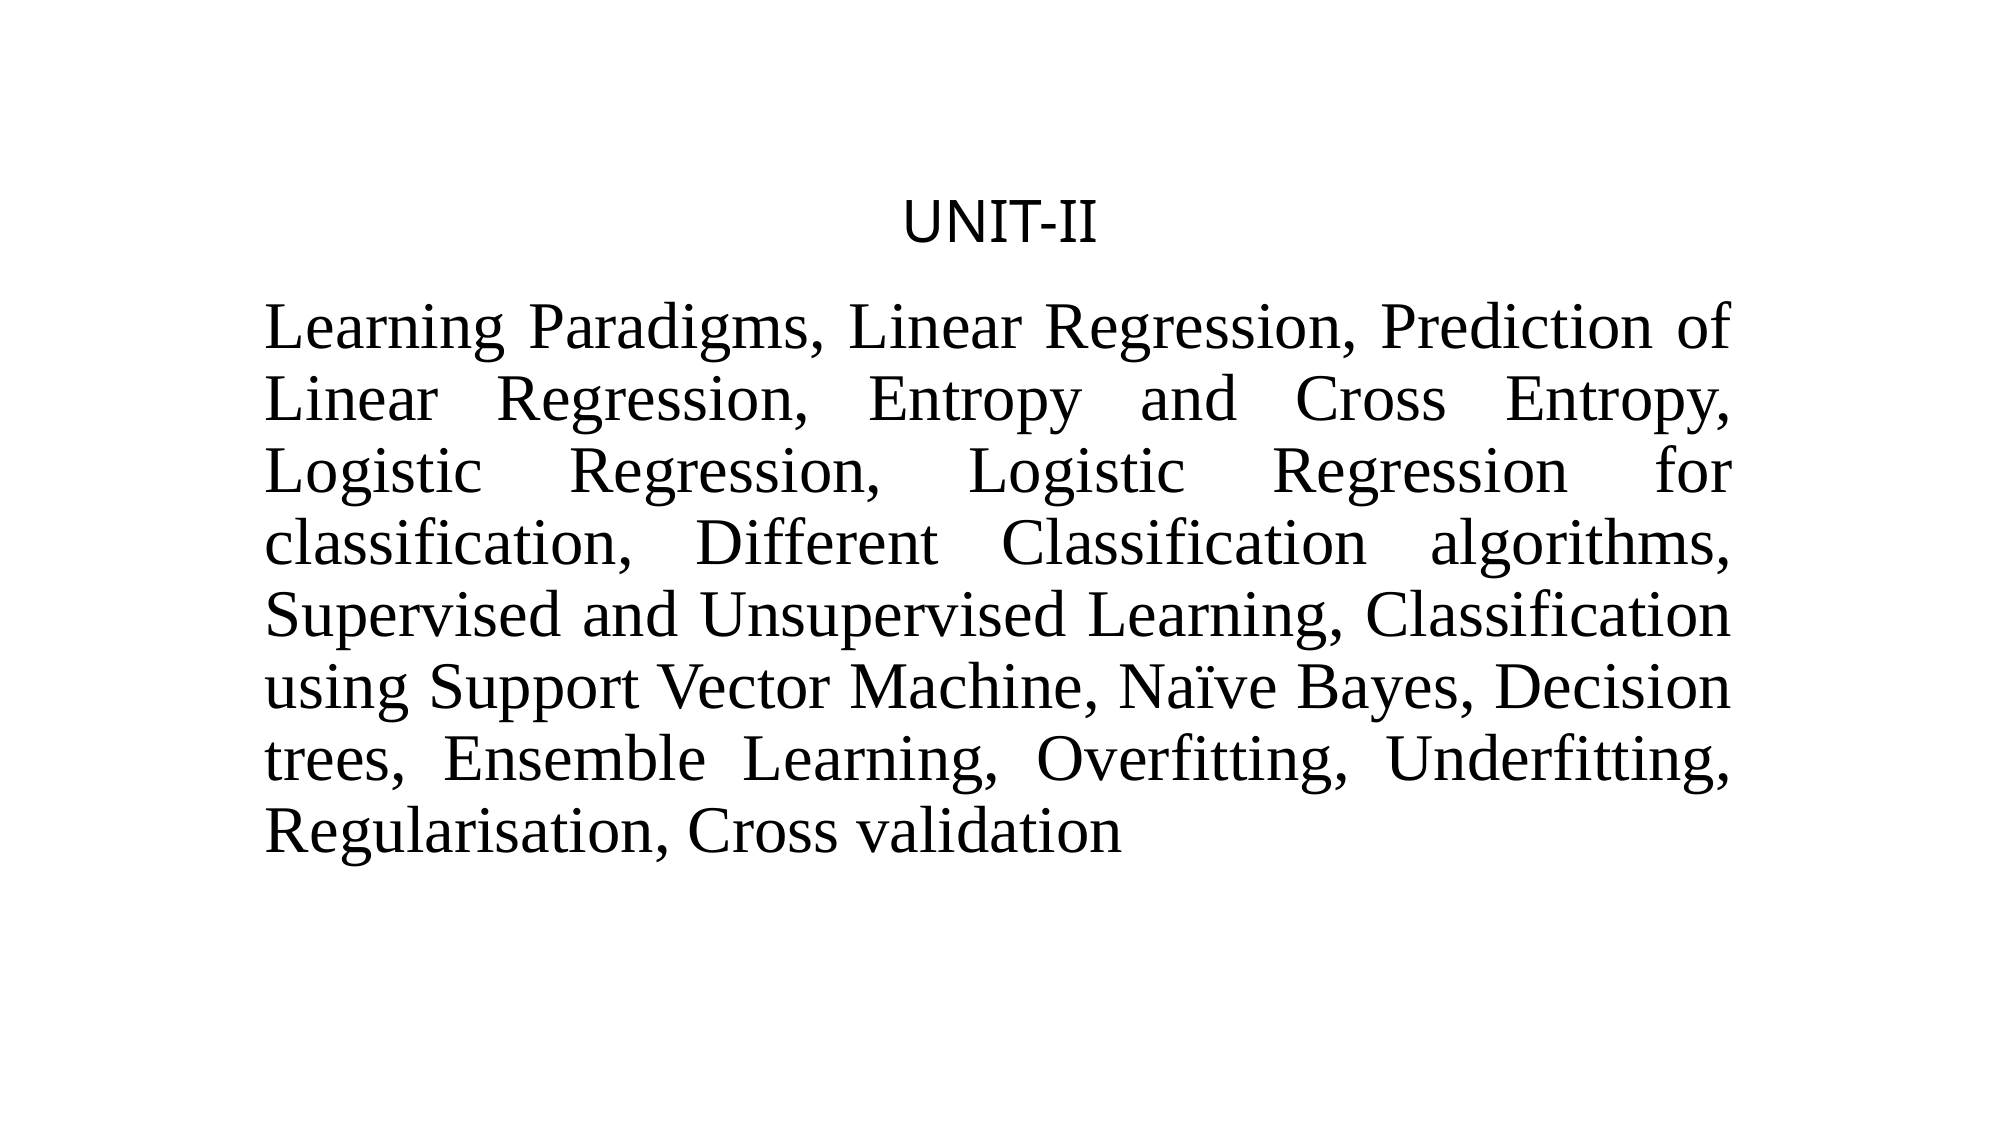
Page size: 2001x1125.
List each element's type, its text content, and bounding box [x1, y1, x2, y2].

subtitle Learning Paradigms, Linear Regression, Prediction of Linear Regression, Entropy and Cross Entropy, Logistic Regression, Logistic Regression for classification, Different Classification algorithms, Supervised and Unsupervised Learning, Classification using Support Vector Machine, Naïve Bayes, Decision trees, Ensemble Learning, Overfitting, Underfitting, Regularisation, Cross validation [249, 283, 1750, 863]
title UNIT-II [249, 184, 1750, 263]
